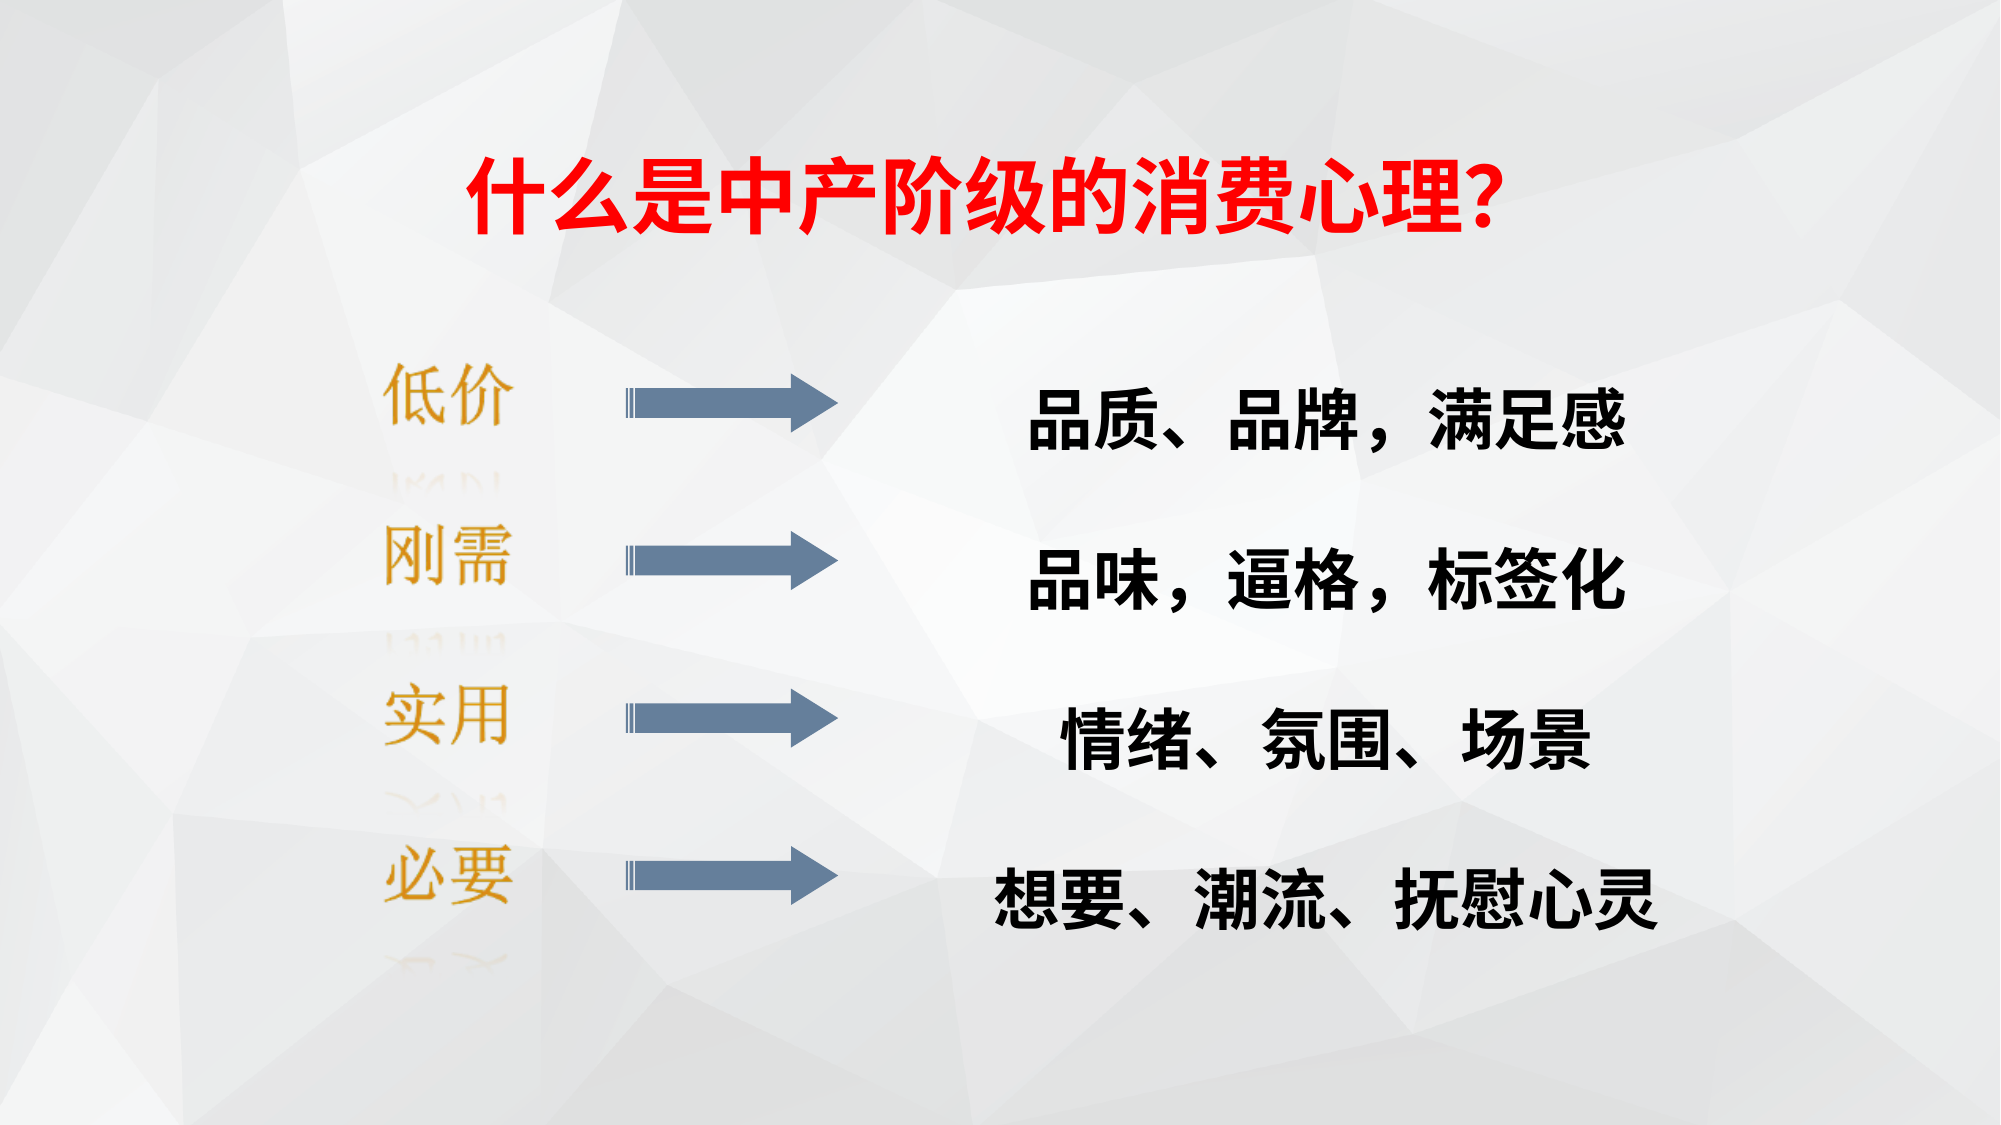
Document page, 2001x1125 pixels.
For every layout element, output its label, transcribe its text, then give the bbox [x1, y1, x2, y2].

text_box [635, 846, 839, 905]
text_box [635, 530, 839, 591]
text_box [635, 688, 839, 748]
text_box [629, 545, 634, 576]
text_box [629, 860, 634, 891]
text_box 什么是中产阶级的消费心理？ [314, 137, 1698, 252]
text_box 品质、品牌，满足感 品味，逼格，标签化 情绪、氛围、场景 想要、潮流、抚慰心灵 [883, 290, 1771, 946]
text_box [629, 703, 634, 733]
text_box [629, 388, 634, 418]
picture [0, 0, 2001, 1125]
text_box [635, 373, 839, 433]
